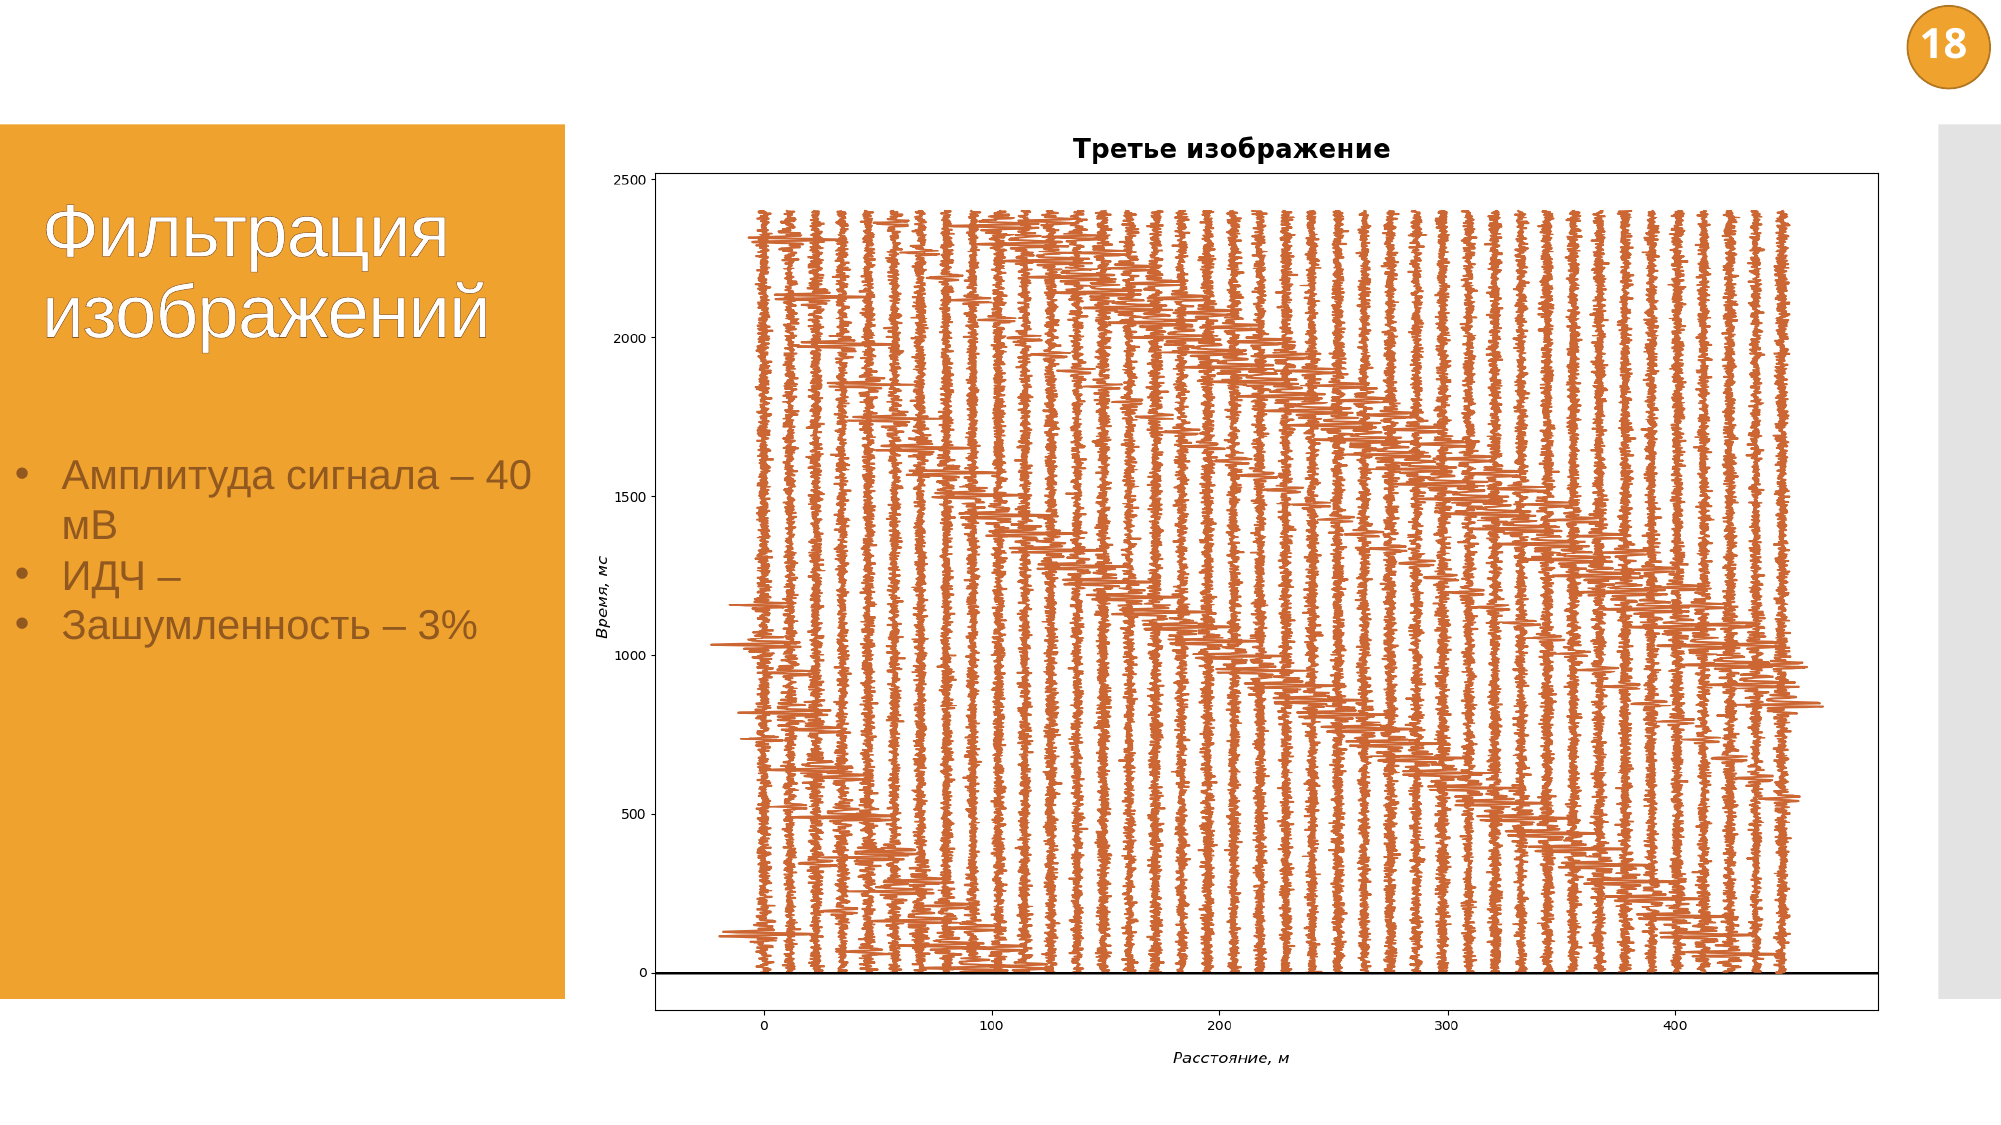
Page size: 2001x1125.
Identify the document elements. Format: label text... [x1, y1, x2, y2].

title Фильтрация изображений [26, 184, 540, 940]
slide_number 18 [1731, 15, 1983, 76]
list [570, 117, 1892, 1076]
